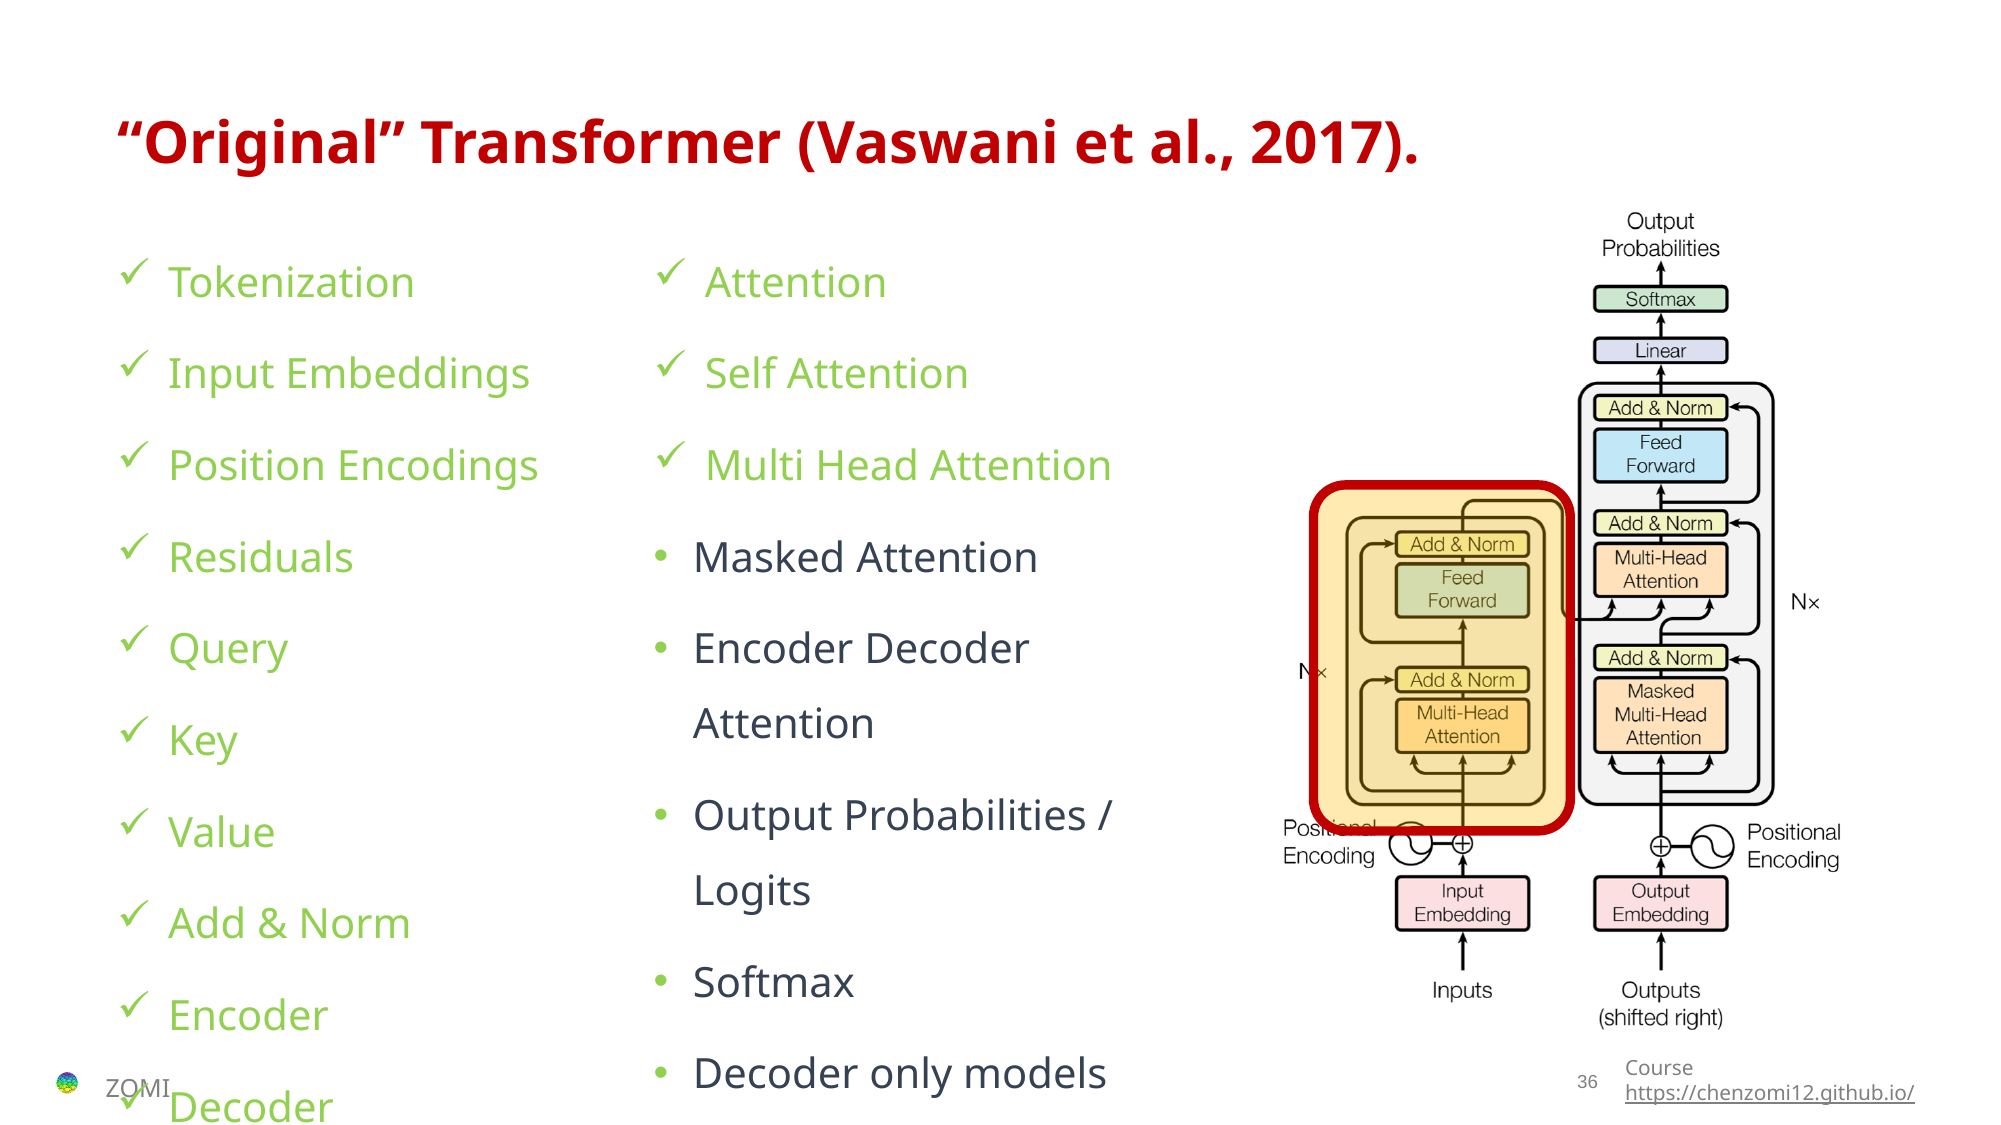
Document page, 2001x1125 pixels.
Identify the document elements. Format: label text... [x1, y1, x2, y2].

title “Original” Transformer (Vaswani et al., 2017). [102, 91, 1901, 189]
picture [1221, 207, 1896, 1038]
list Tokenization Input Embeddings Position Encodings Residuals Query Key Value Add & Norm Encoder Decoder Attention Self Attention Multi Head Attention Masked Attention Encoder Decoder Attention Output Probabilities / Logits Softmax Decoder only models [102, 223, 1206, 1043]
picture [57, 1073, 77, 1093]
